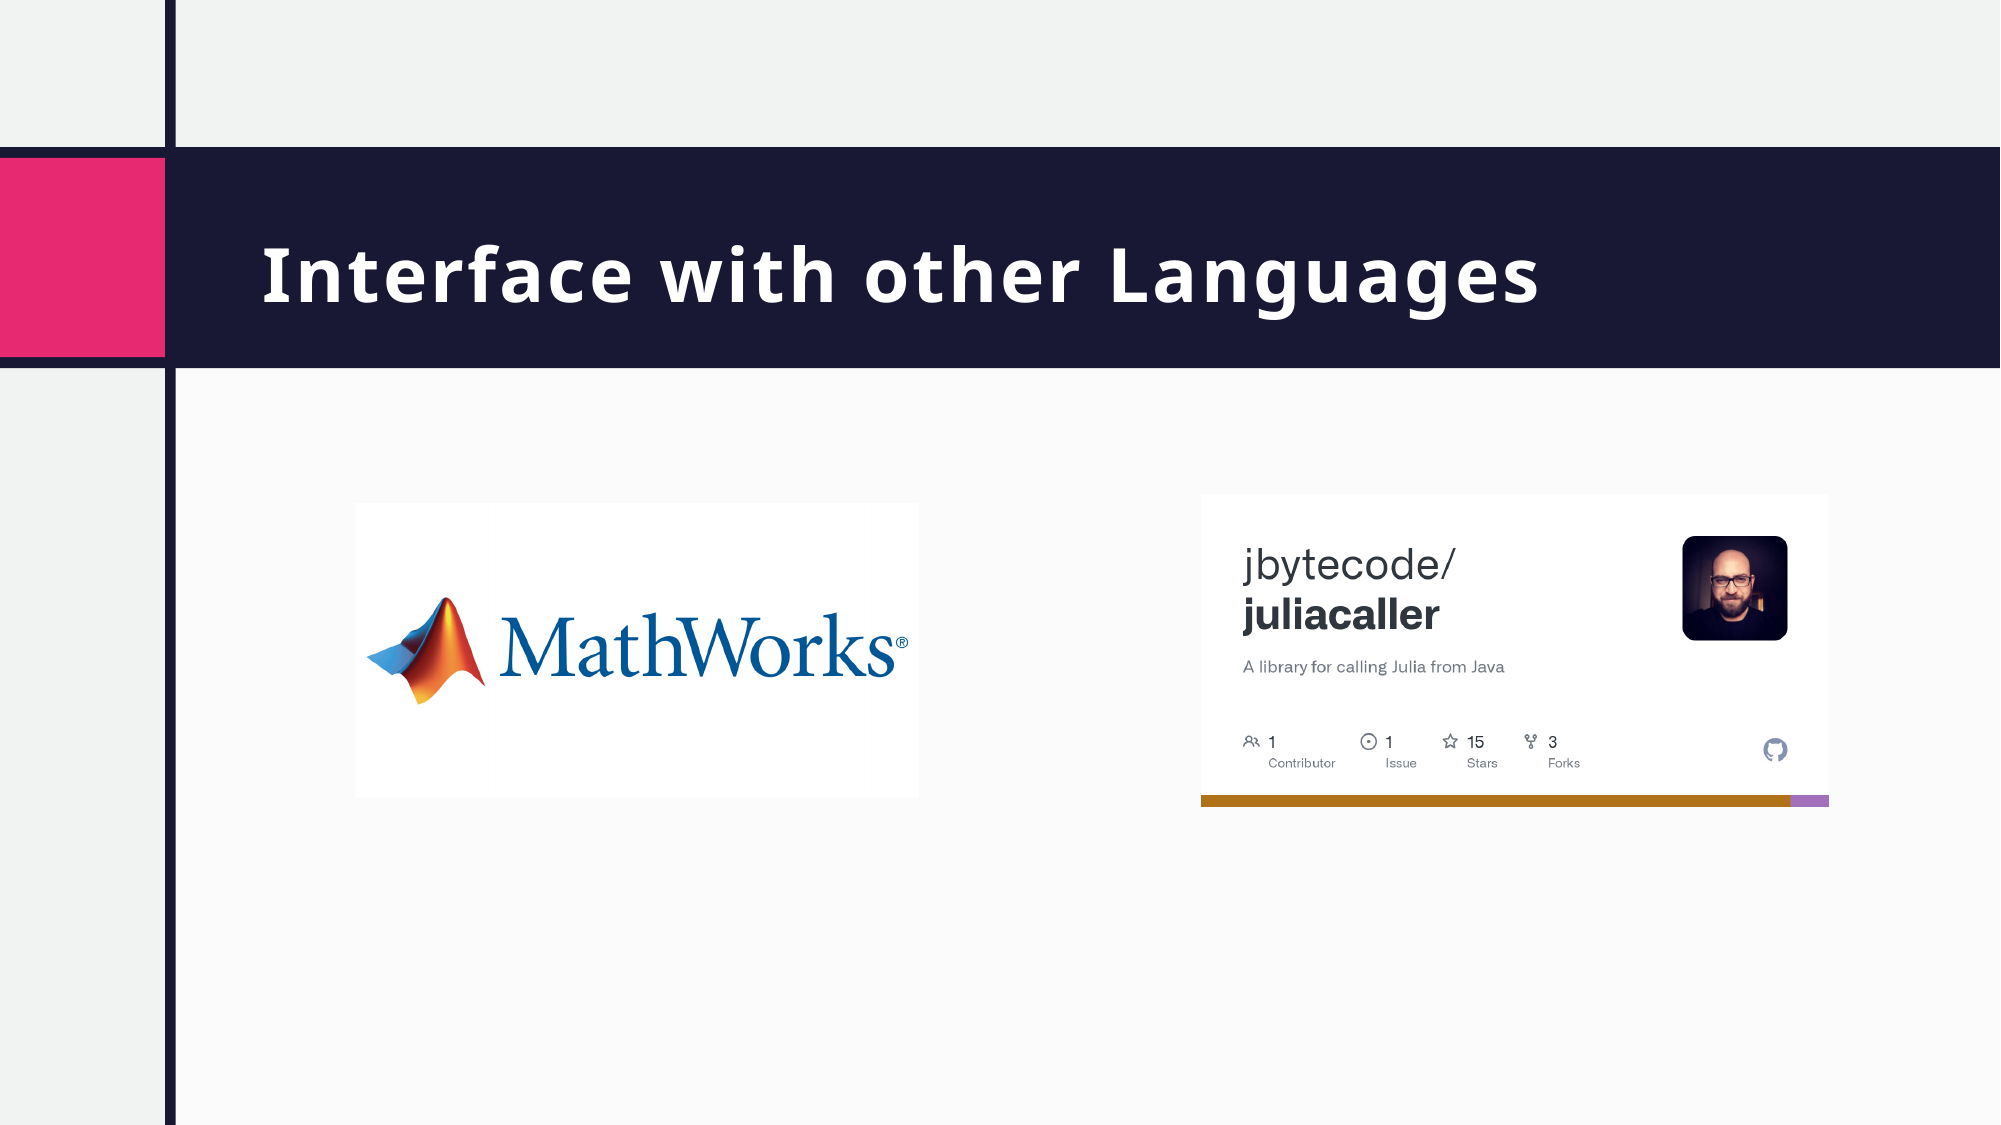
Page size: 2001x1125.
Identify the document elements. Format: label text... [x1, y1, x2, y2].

text_box [0, 157, 164, 358]
text_box [0, 146, 164, 157]
text_box [177, 0, 2000, 146]
text_box [0, 369, 164, 1125]
text_box [164, 0, 177, 1125]
text_box [0, 0, 164, 146]
text_box [0, 358, 164, 369]
picture [354, 503, 919, 799]
text_box [177, 369, 2000, 1125]
picture [1201, 494, 1829, 808]
title Interface with other Languages [244, 164, 1888, 334]
text_box [177, 146, 2000, 369]
